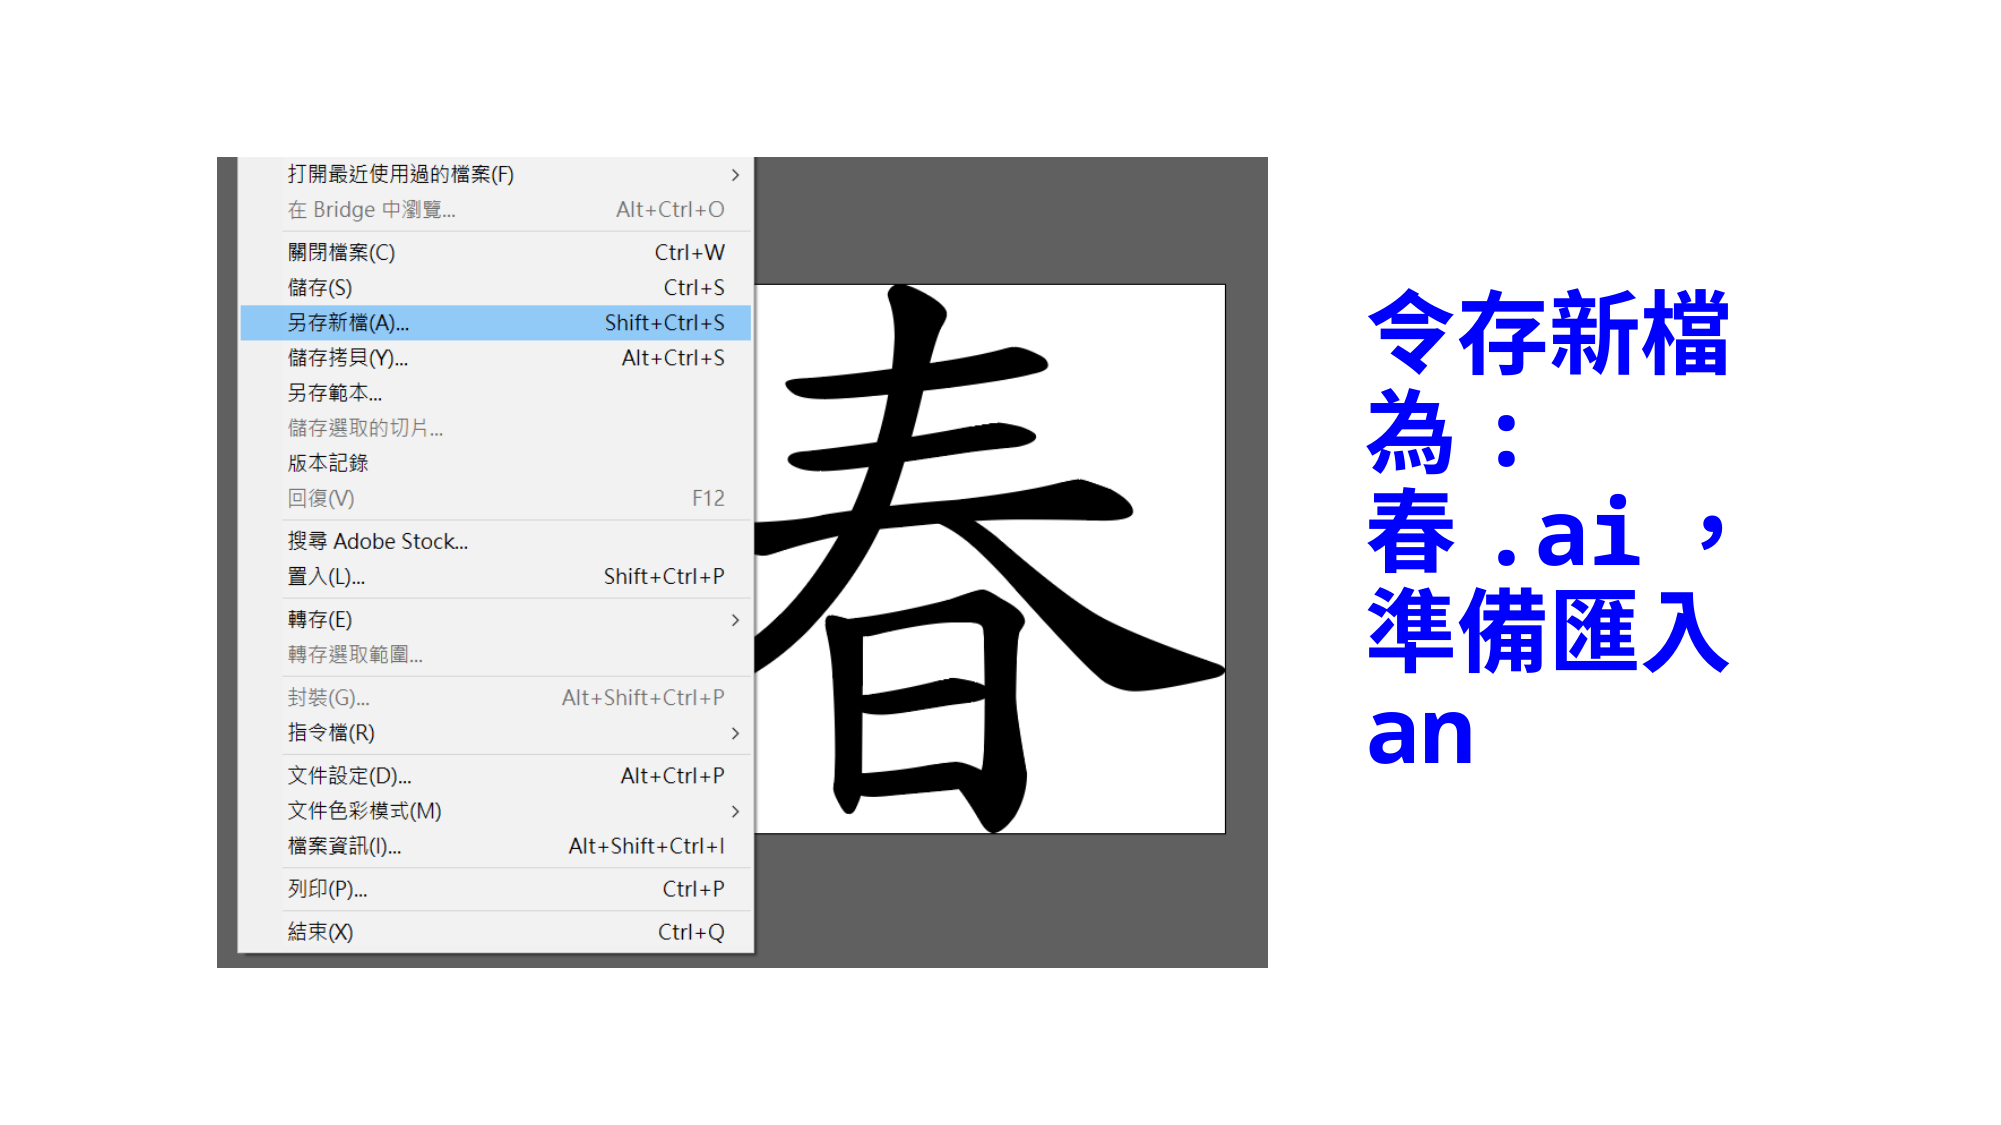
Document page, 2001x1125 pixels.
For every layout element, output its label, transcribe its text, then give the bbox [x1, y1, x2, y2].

title 令存新檔為:春.ai，準備匯入an [1350, 30, 1839, 1042]
picture [217, 157, 1268, 968]
